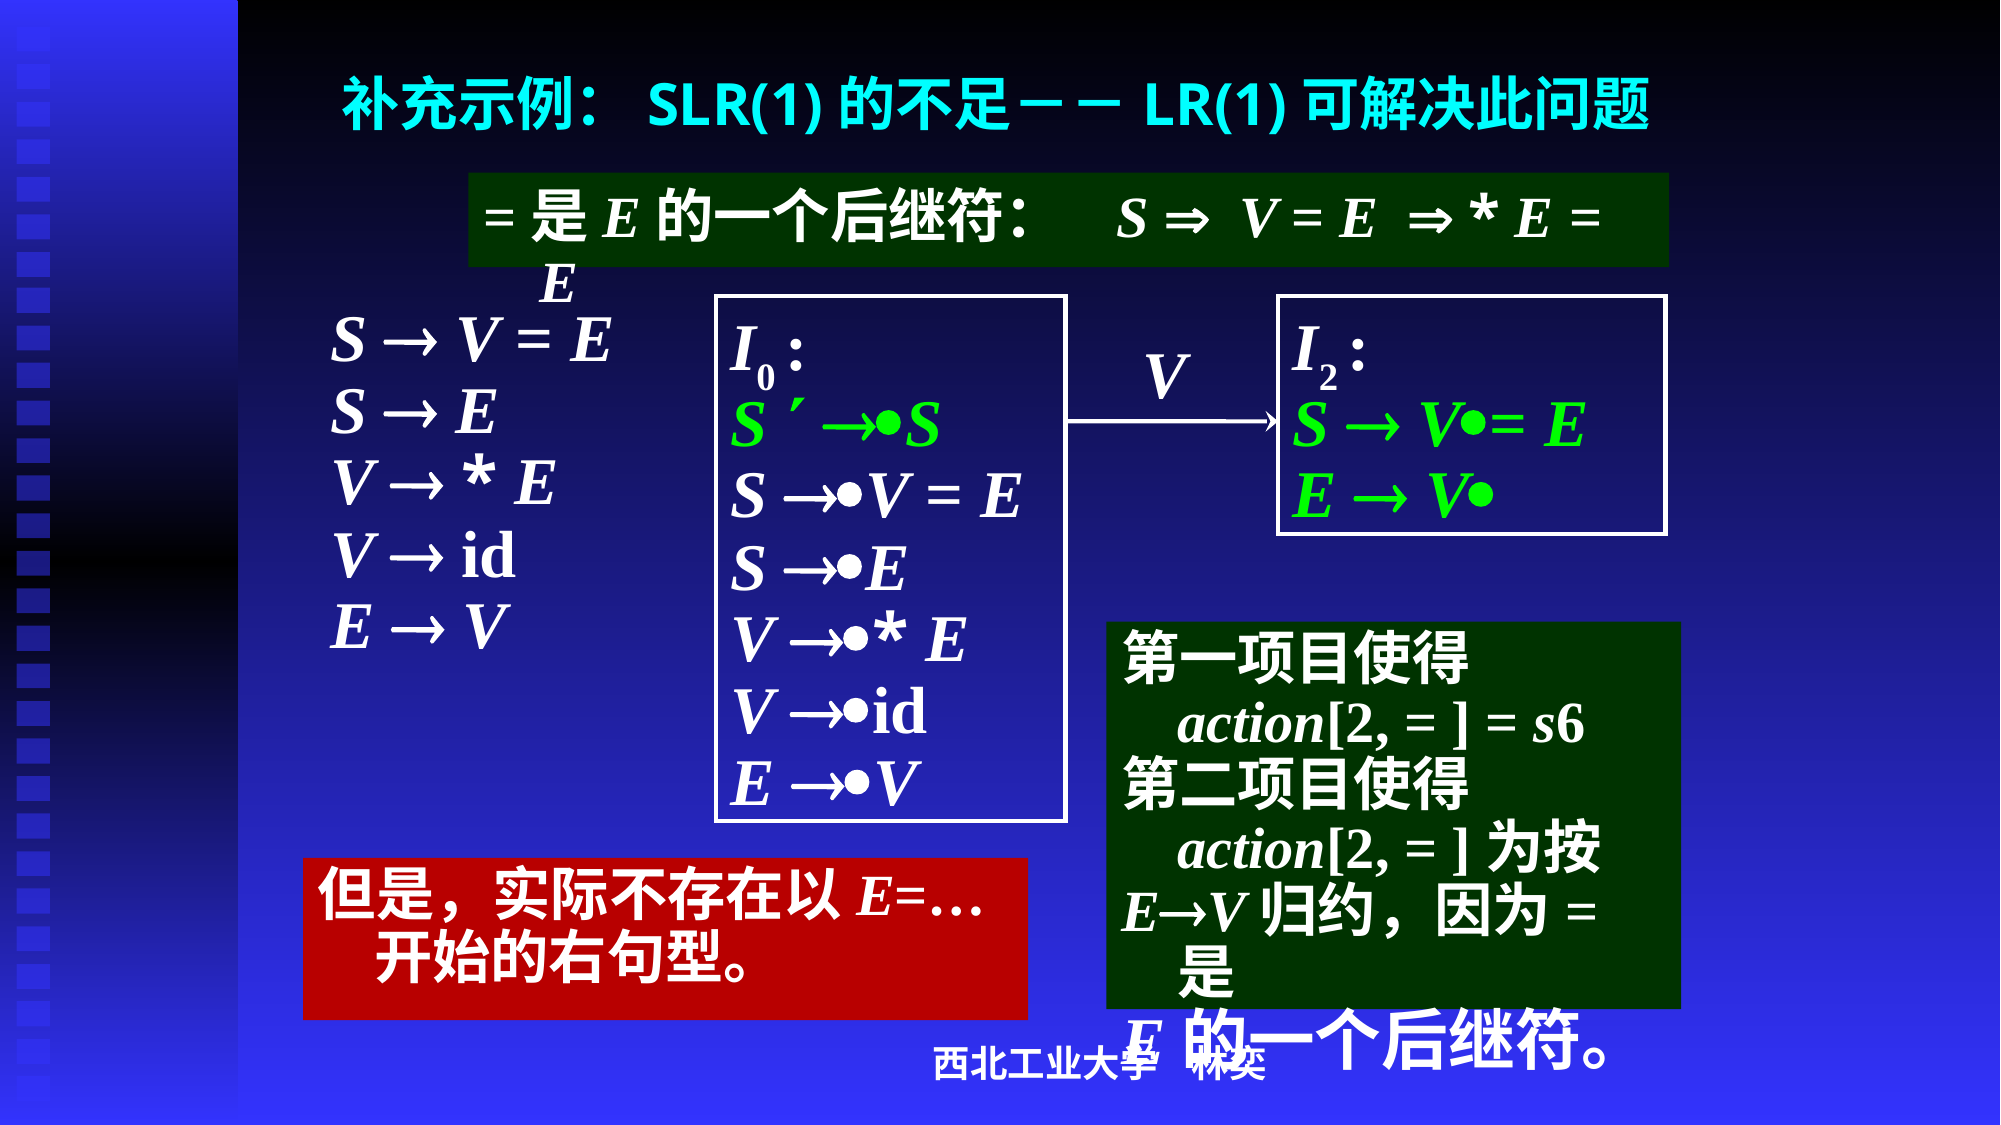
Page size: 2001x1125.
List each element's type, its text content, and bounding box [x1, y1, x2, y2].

footer 西北工业大学 林奕 [783, 1024, 1417, 1101]
slide_number [1533, 1024, 1951, 1101]
text_box I0 : S  S S V = E S E V * E V id E V [715, 296, 1066, 822]
text_box 第一项目使得action[2, = ] = s6 第二项目使得 action[2, = ]为按 EV归约，因为=是 E的一个后继符。 [1106, 621, 1682, 1010]
title 补充示例：SLR(1)的不足－－LR(1)可解决此问题 [326, 30, 1697, 173]
text_box V [1128, 333, 1229, 422]
text_box S  V = E S  E V  * E V  id E  V [315, 296, 666, 857]
text_box =是E的一个后继符： S  V = E  * E = E [468, 172, 1670, 268]
text_box 但是，实际不存在以E=…开始的右句型。 [303, 857, 1029, 1021]
text_box I2 : S  V= E E  V [1278, 296, 1666, 534]
text_box [1265, 411, 1279, 432]
